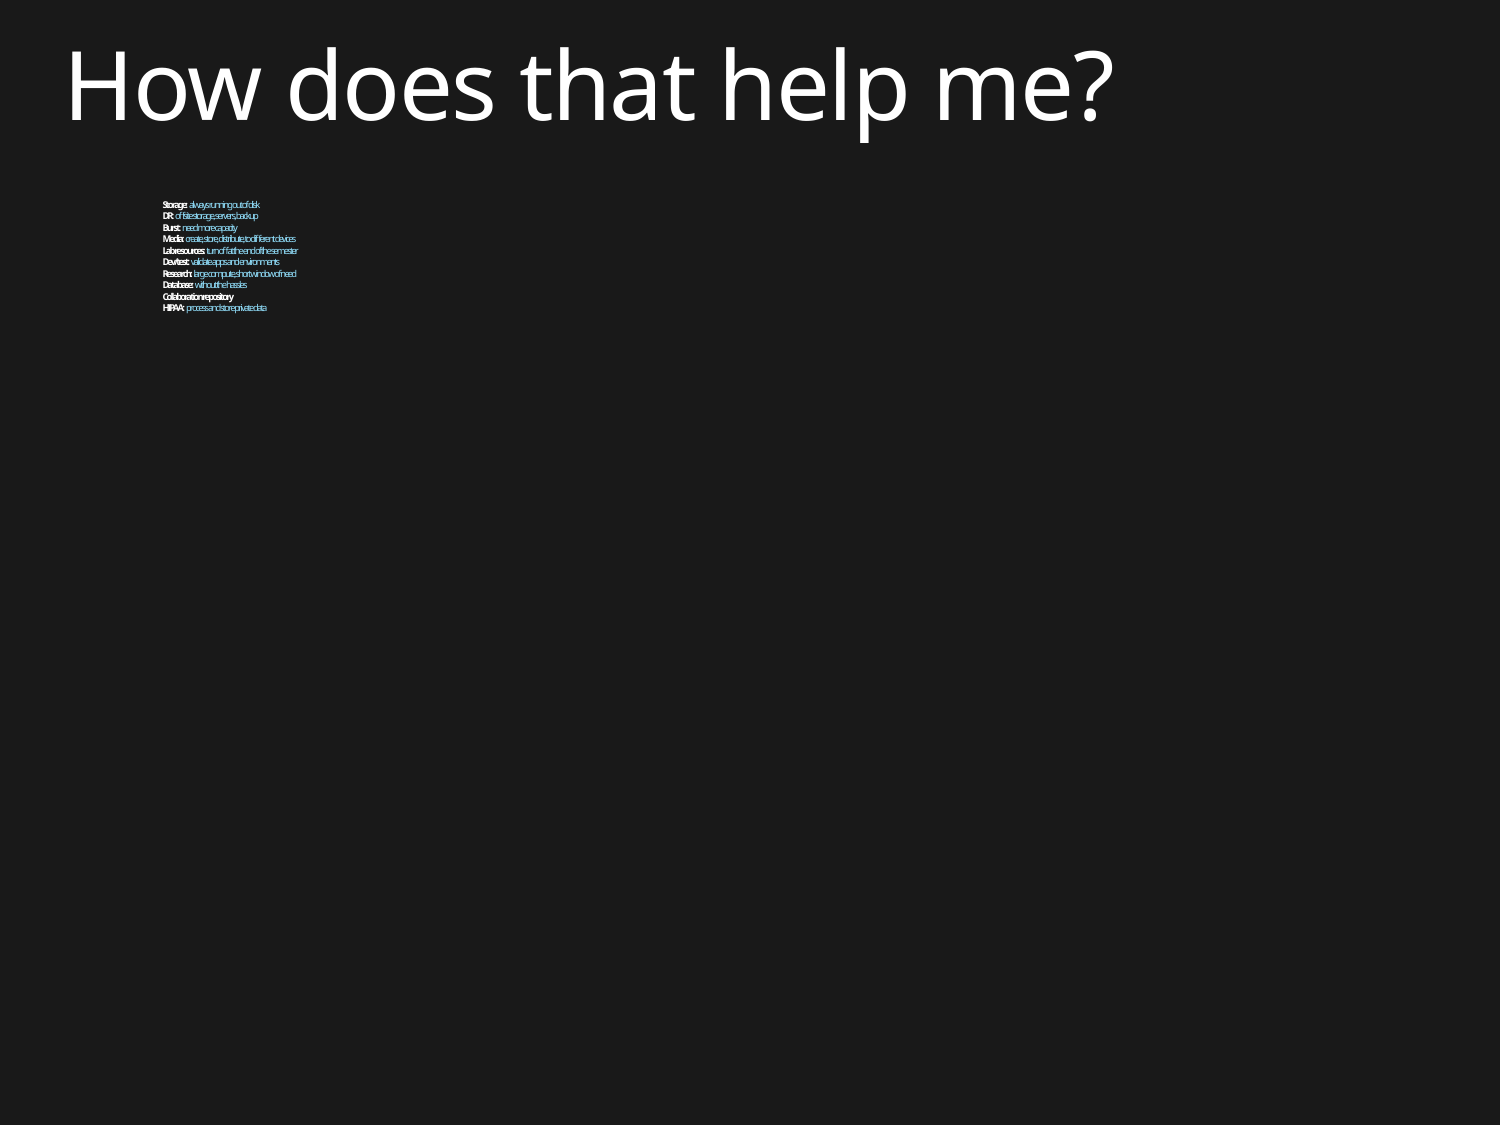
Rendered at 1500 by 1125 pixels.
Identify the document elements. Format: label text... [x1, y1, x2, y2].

list Storage: always running out of disk DR: offsite storage, servers, backup Burst: need more capacity Media: create, store, distribute, to different devices Lab resources: turn off at the end of the semester Dev/test: validate apps and environments Research: large compute, short window of need Database: without the hassles Collaboration repository HIPAA: process and store private data [162, 200, 1500, 333]
title How does that help me? [63, 37, 1436, 142]
